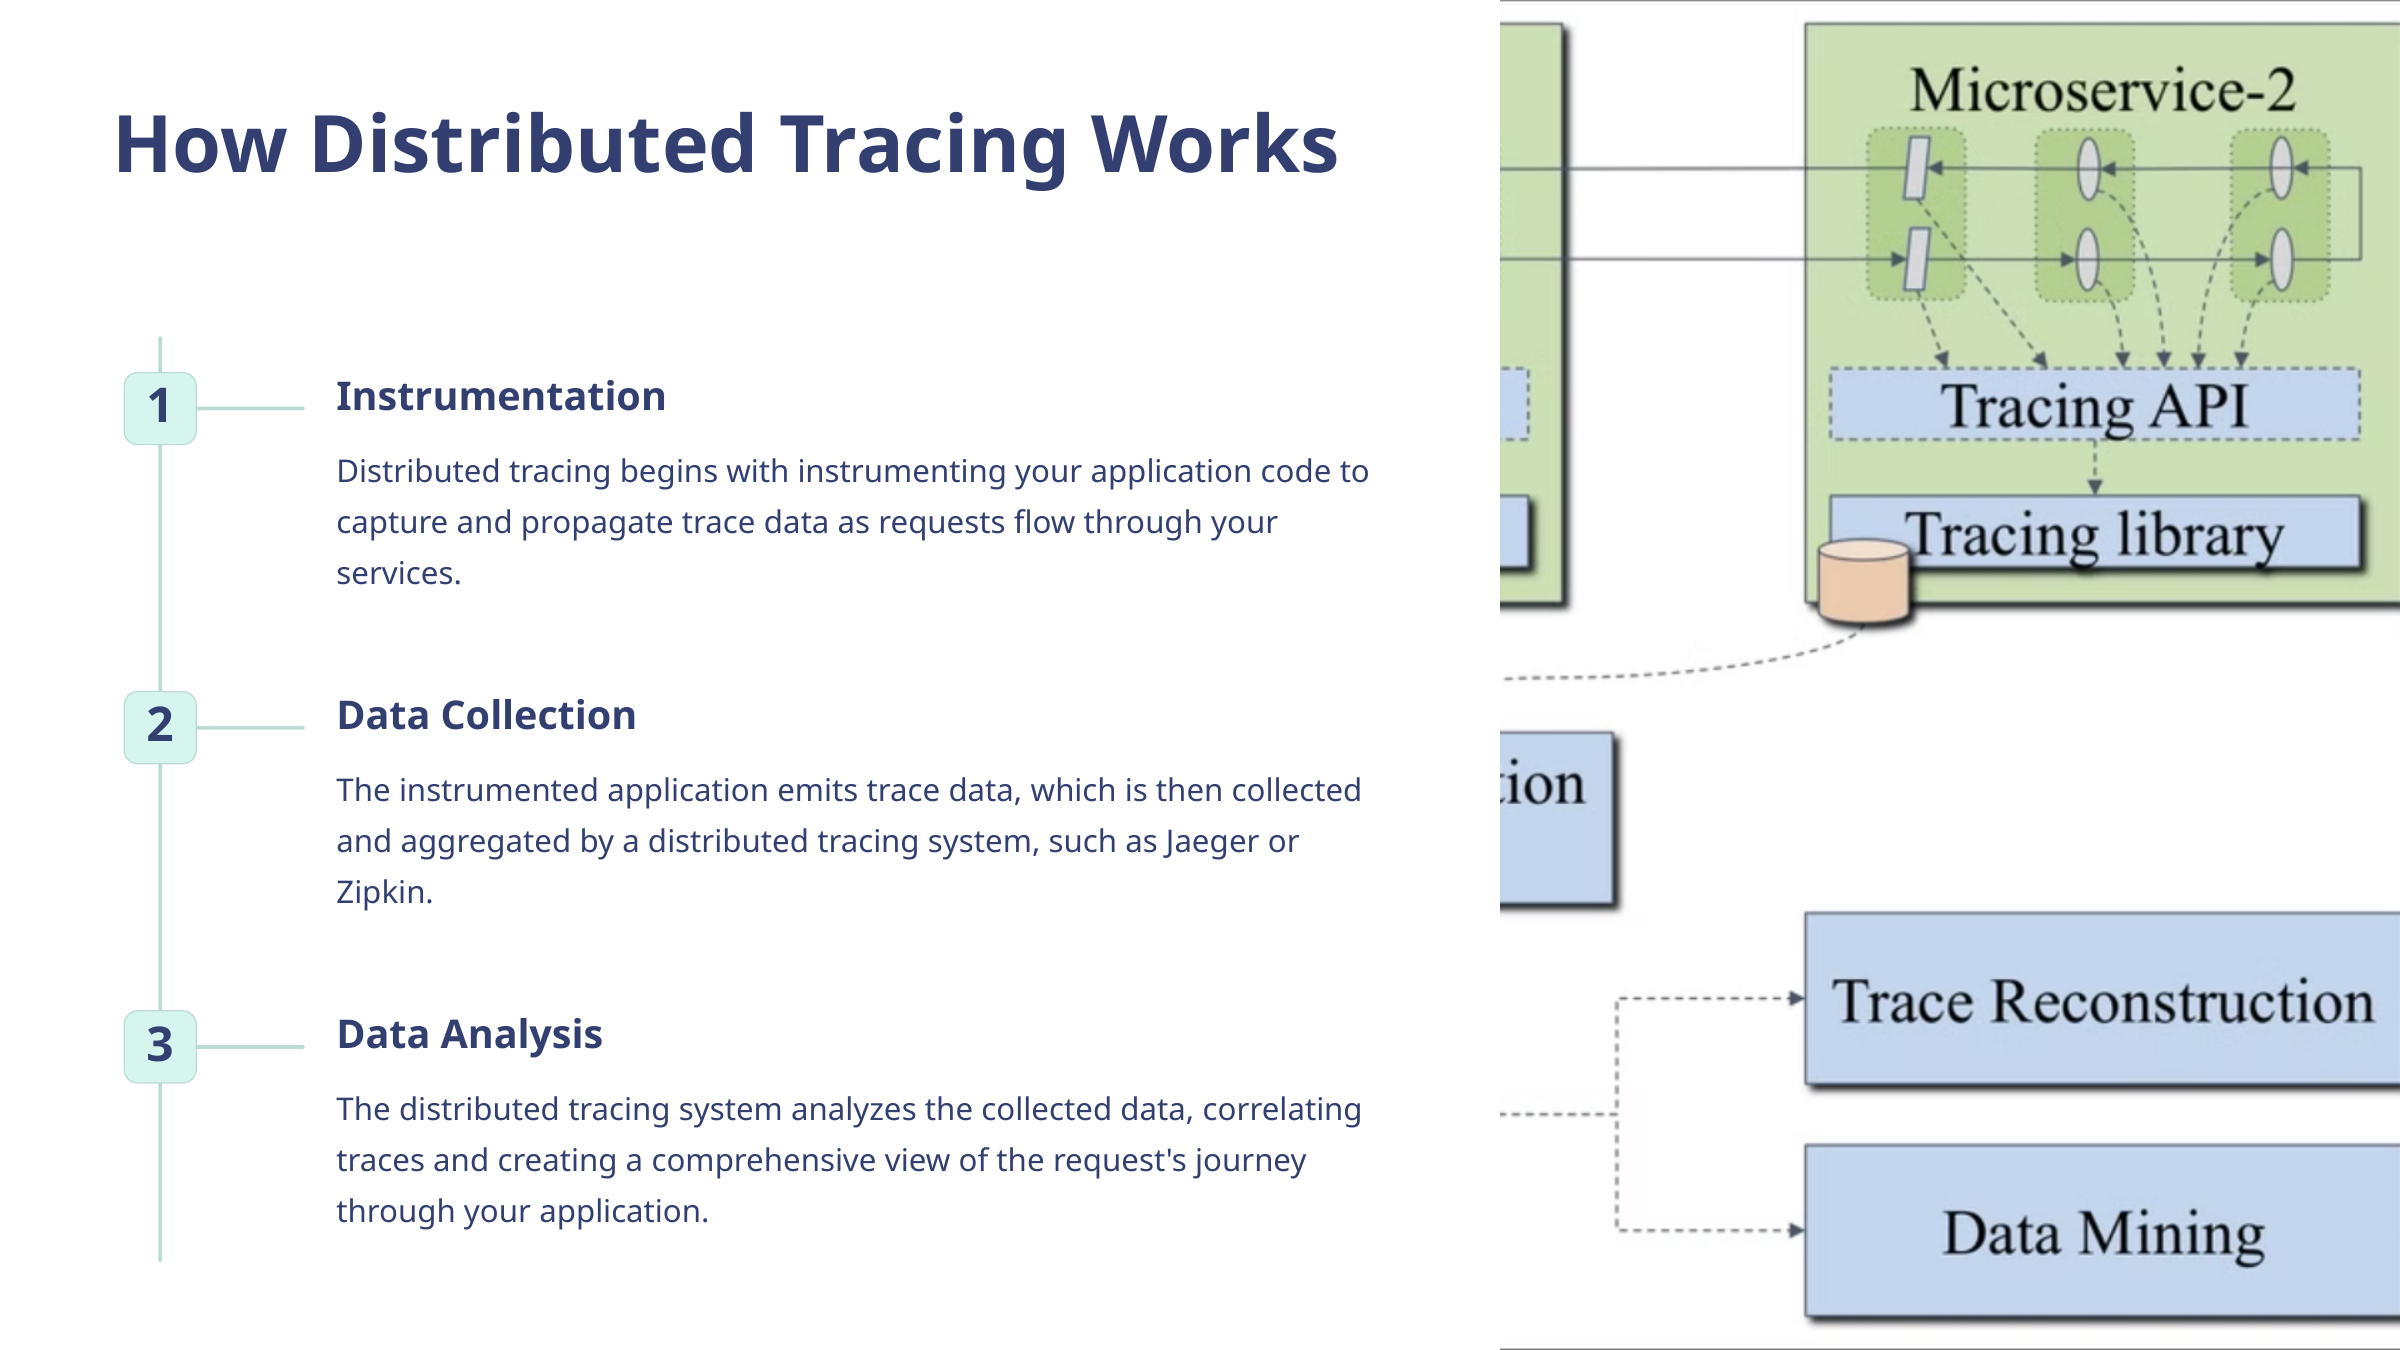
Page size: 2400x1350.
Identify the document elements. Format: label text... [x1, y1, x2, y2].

text_box Distributed tracing begins with instrumenting your application code to capture and propagate trace data as requests flow through your services. [336, 437, 1388, 592]
text_box How Distributed Tracing Works [112, 88, 1388, 289]
text_box The instrumented application emits trace data, which is then collected and aggregated by a distributed tracing system, such as Jaeger or Zipkin. [336, 756, 1388, 911]
text_box Instrumentation [336, 368, 755, 419]
text_box 1 [147, 384, 173, 433]
text_box 2 [140, 703, 181, 752]
text_box [197, 725, 305, 730]
text_box [158, 445, 163, 691]
text_box 3 [140, 1022, 181, 1071]
text_box Data Analysis [336, 1006, 737, 1057]
text_box [158, 764, 163, 1010]
text_box The distributed tracing system analyzes the collected data, correlating traces and creating a comprehensive view of the request's journey through your application. [336, 1076, 1388, 1230]
text_box [158, 336, 163, 372]
picture [1499, 0, 2400, 1350]
text_box [124, 691, 197, 764]
text_box [197, 1044, 305, 1049]
text_box [124, 372, 197, 445]
text_box Data Collection [336, 687, 737, 738]
text_box [124, 1010, 197, 1083]
text_box [197, 406, 305, 411]
text_box [158, 1083, 163, 1262]
